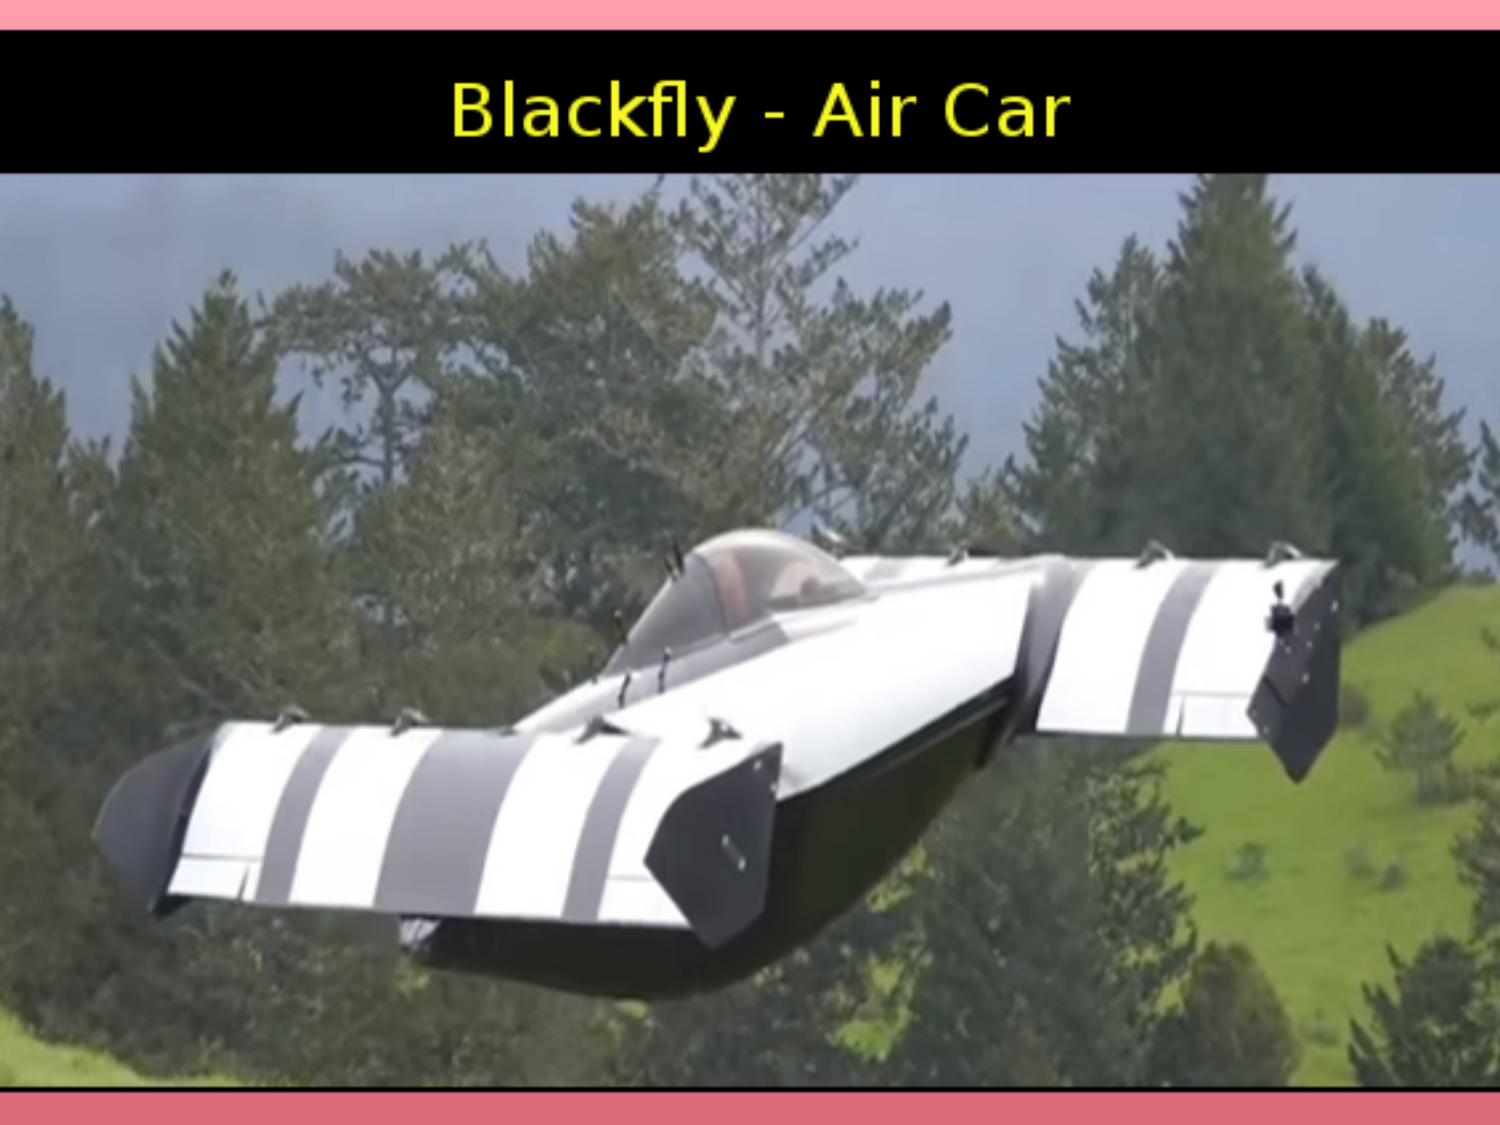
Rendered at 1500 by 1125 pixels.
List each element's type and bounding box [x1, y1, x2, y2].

list [0, 0, 1500, 1125]
